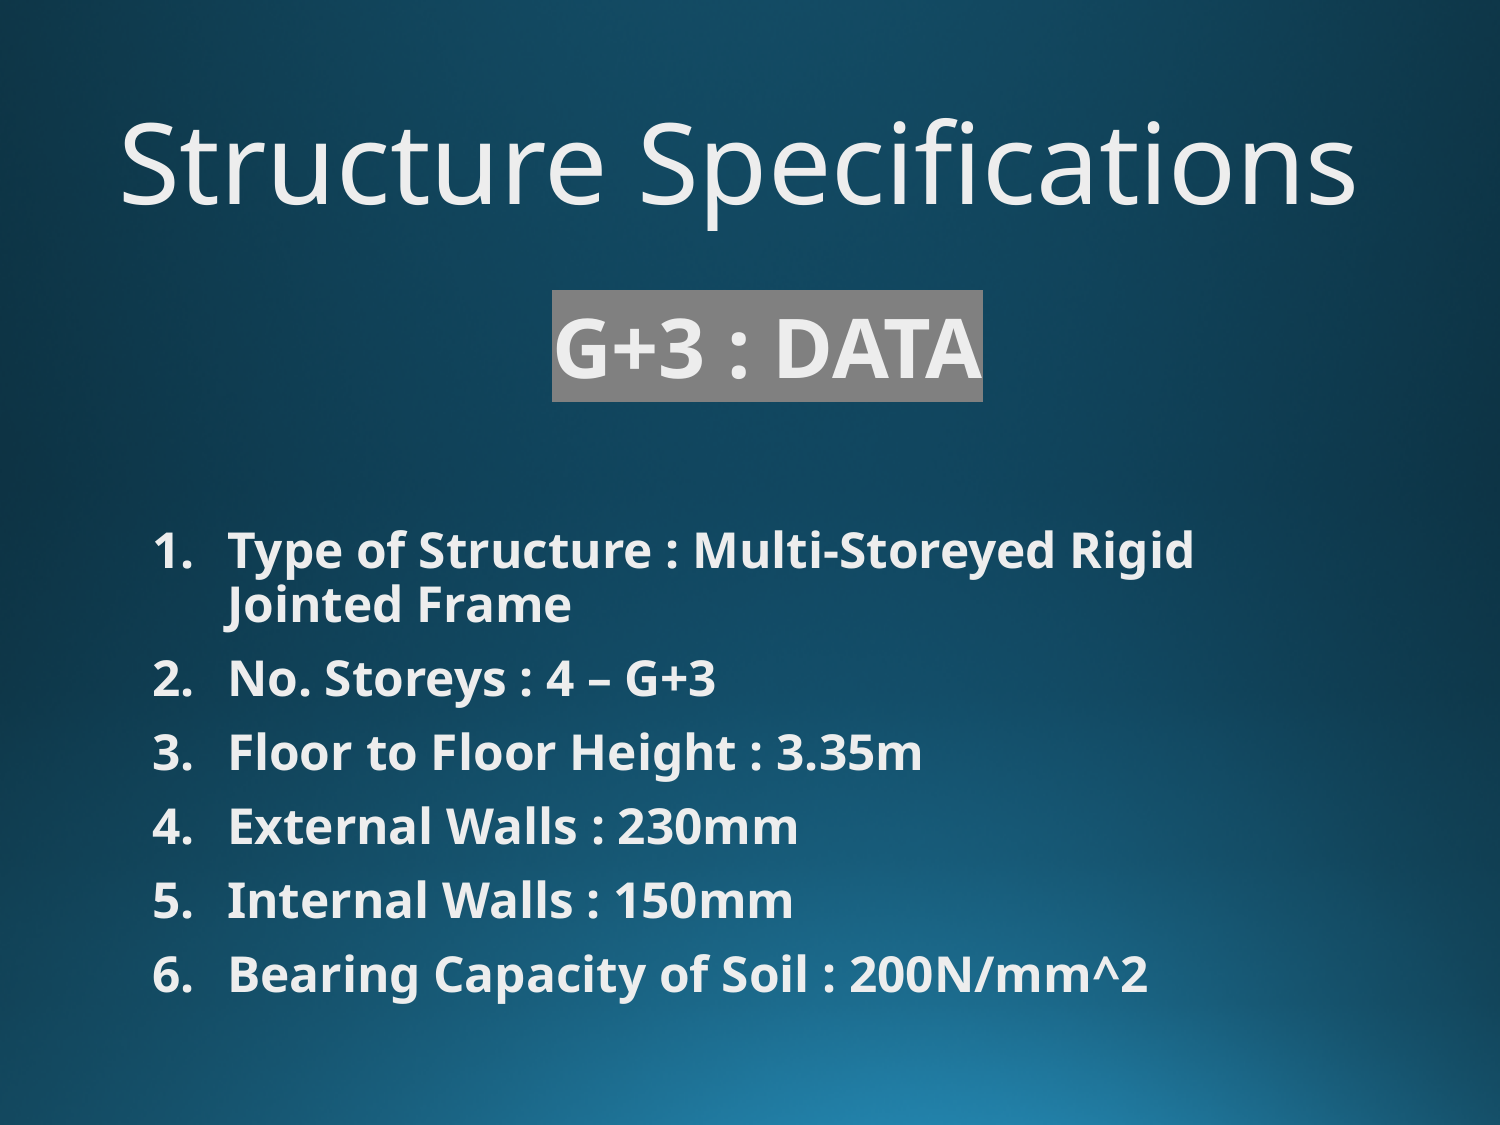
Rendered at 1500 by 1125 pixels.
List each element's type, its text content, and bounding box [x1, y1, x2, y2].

list G+3 : DATA Type of Structure : Multi-Storeyed Rigid Jointed Frame No. Storeys : 4 – G+3 Floor to Floor Height : 3.35m External Walls : 230mm Internal Walls : 150mm Bearing Capacity of Soil : 200N/mm^2 [137, 299, 1397, 1014]
picture [0, 0, 1500, 1125]
title Structure Specifications [103, 59, 1397, 278]
